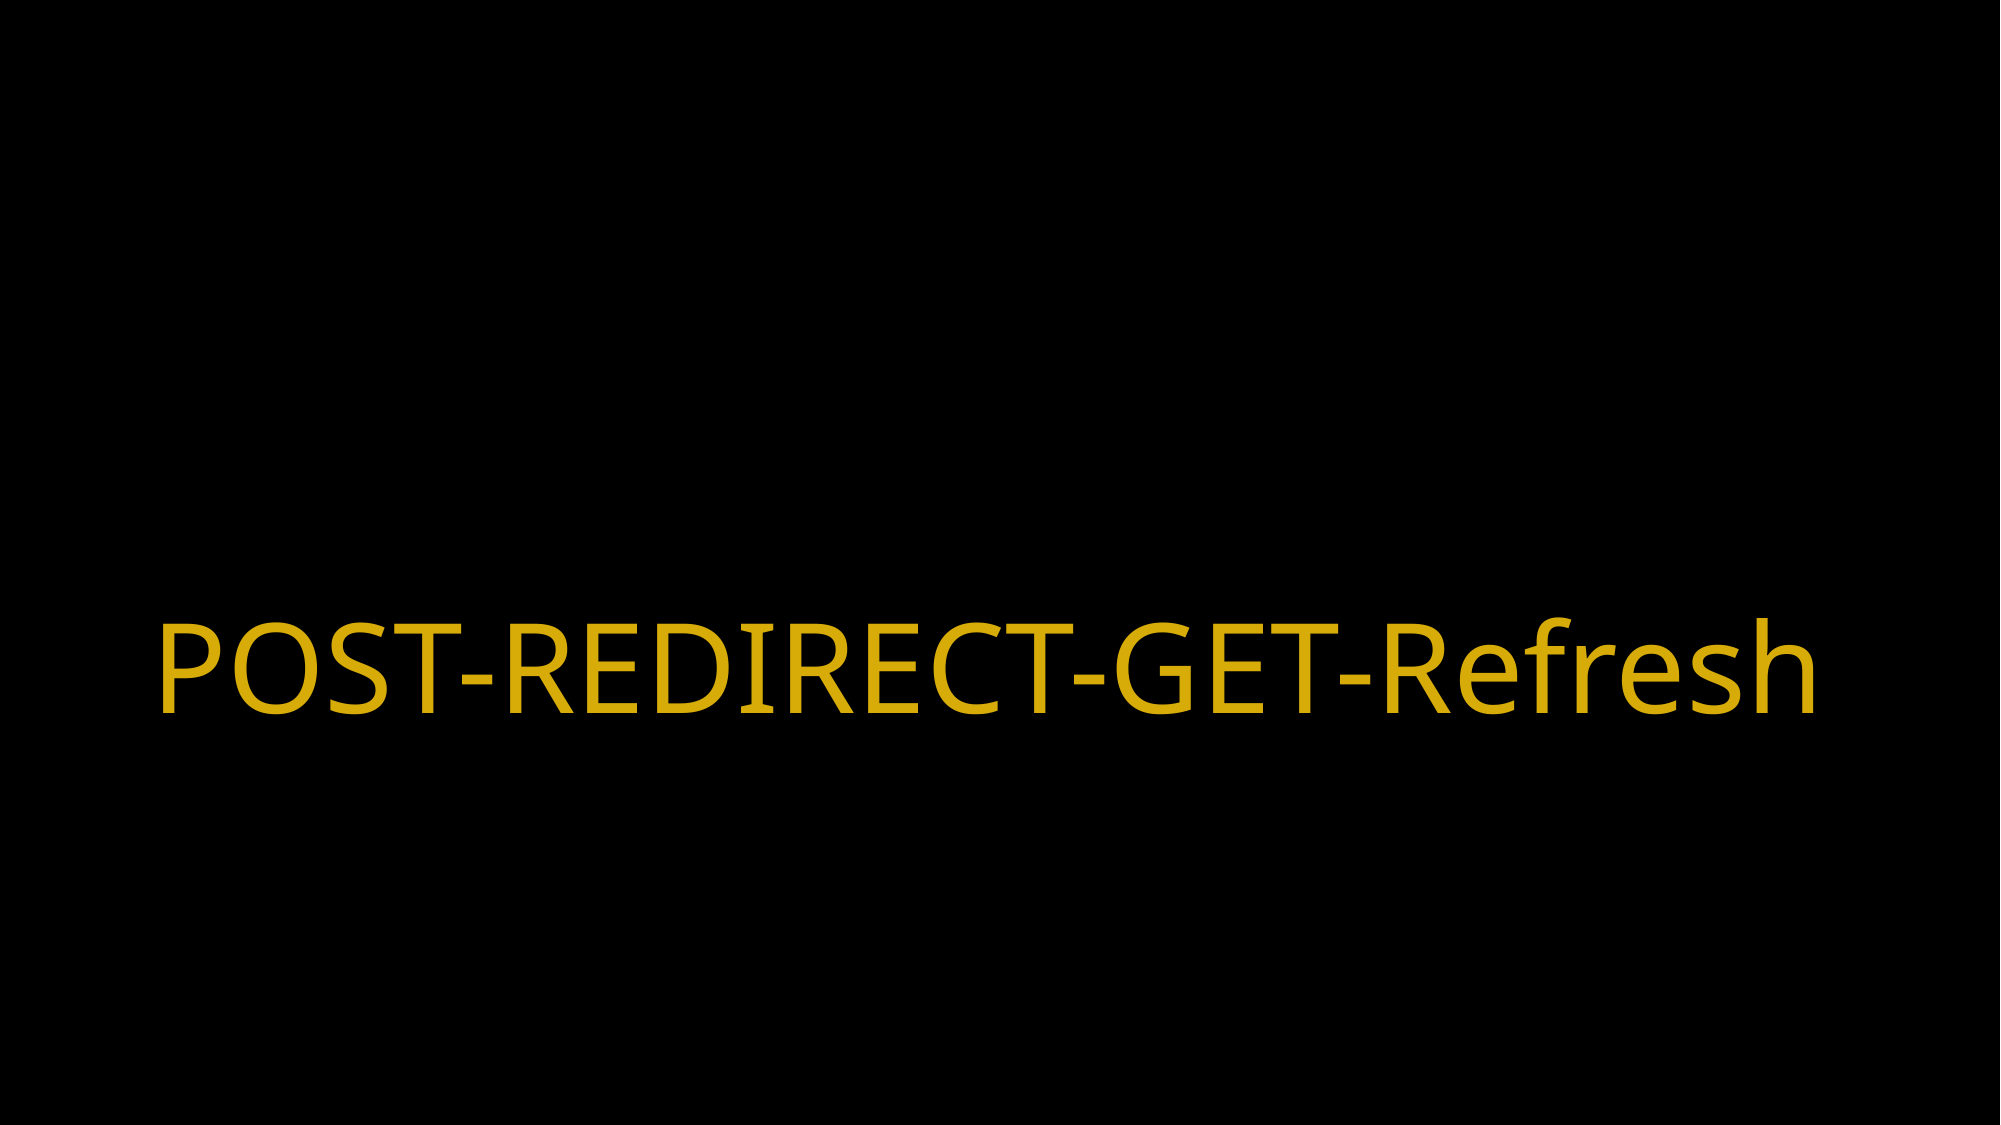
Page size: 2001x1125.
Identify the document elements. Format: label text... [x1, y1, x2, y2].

title POST-REDIRECT-GET-Refresh [136, 280, 1862, 749]
